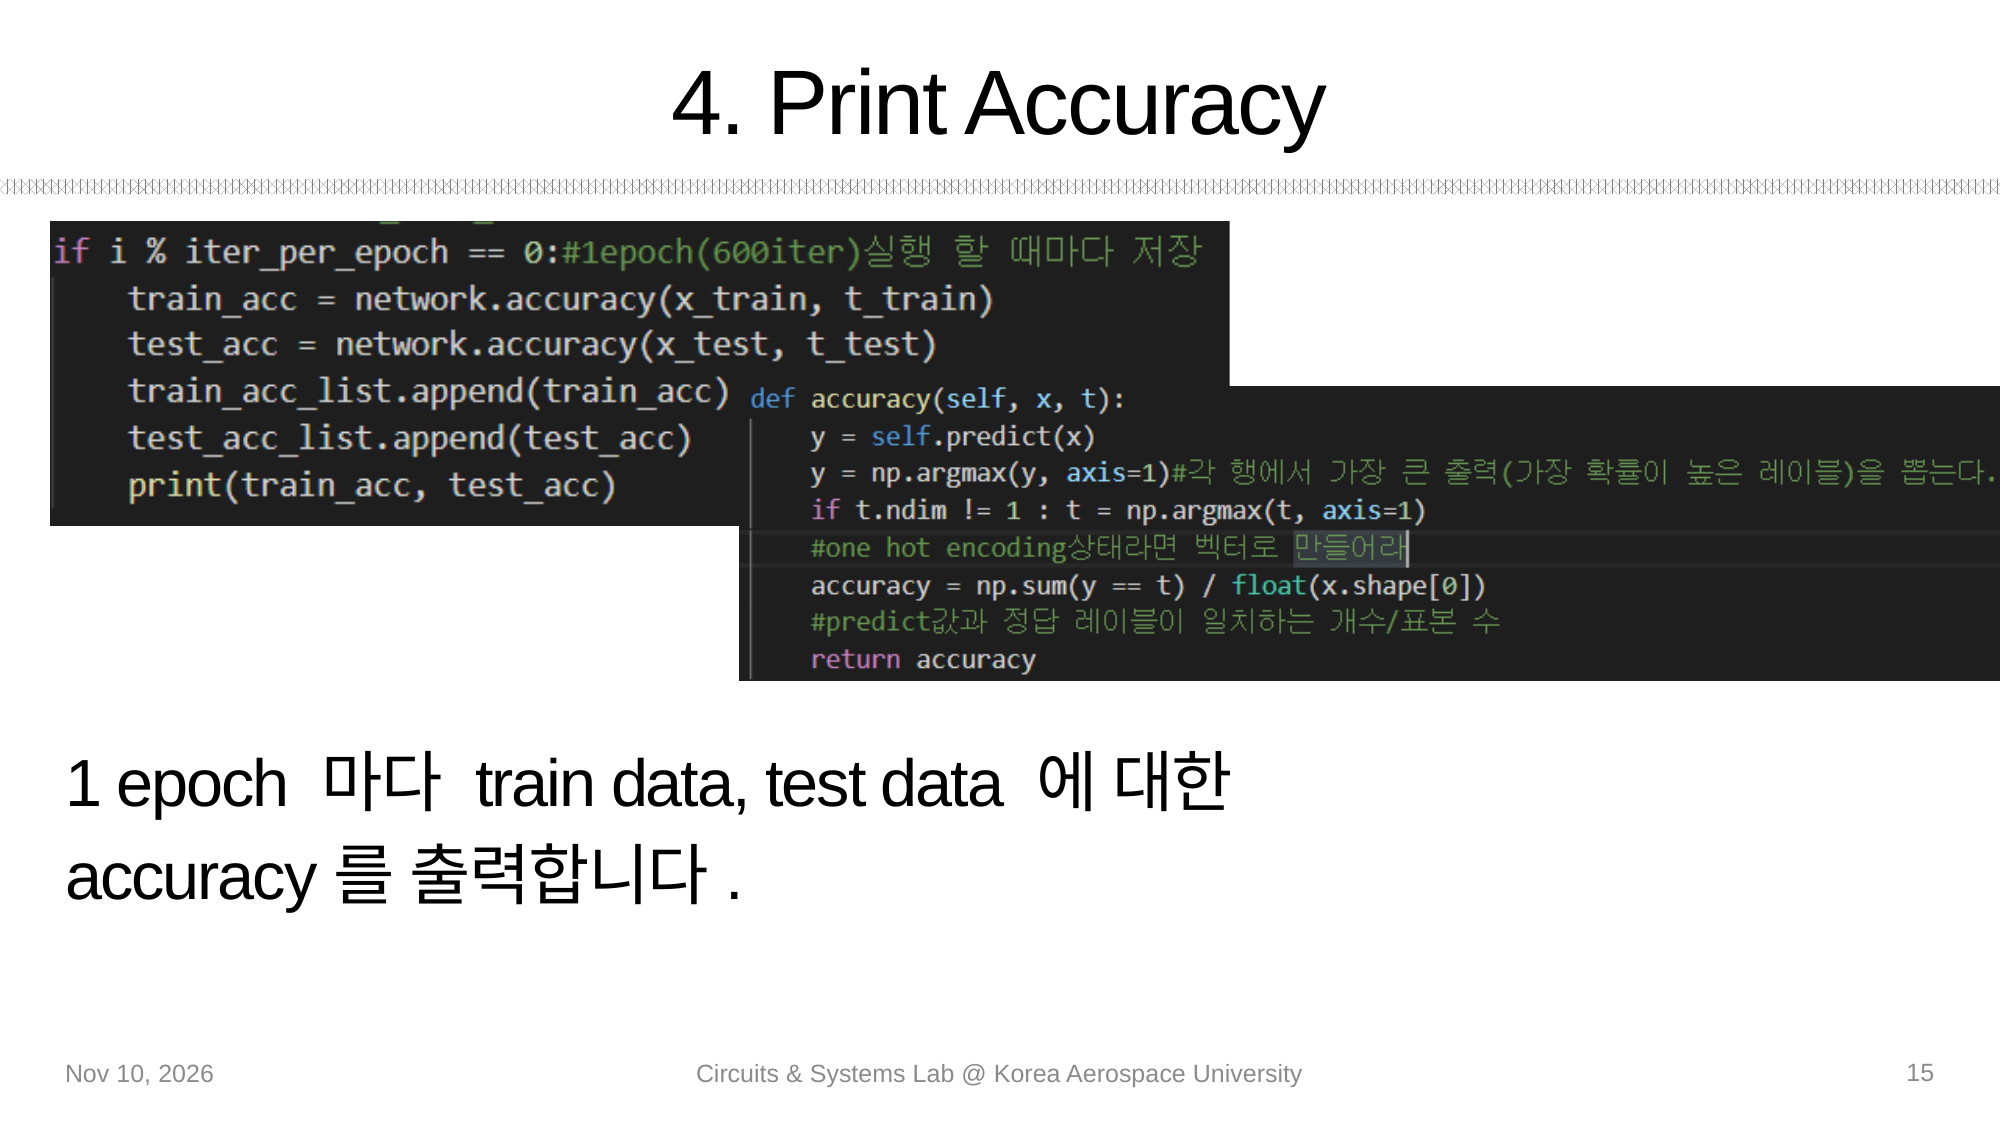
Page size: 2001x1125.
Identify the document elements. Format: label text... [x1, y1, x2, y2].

picture [49, 221, 2000, 681]
list 1 epoch 마다 train data, test data 에 대한 accuracy를 출력합니다. [50, 741, 1809, 949]
slide_number 25-Sep-20 [50, 1042, 500, 1103]
slide_number 15 [1493, 1041, 1950, 1102]
title 4. Print Accuracy [50, 32, 1950, 163]
footer Circuits & Systems Lab @ Korea Aerospace University [662, 1042, 1338, 1103]
